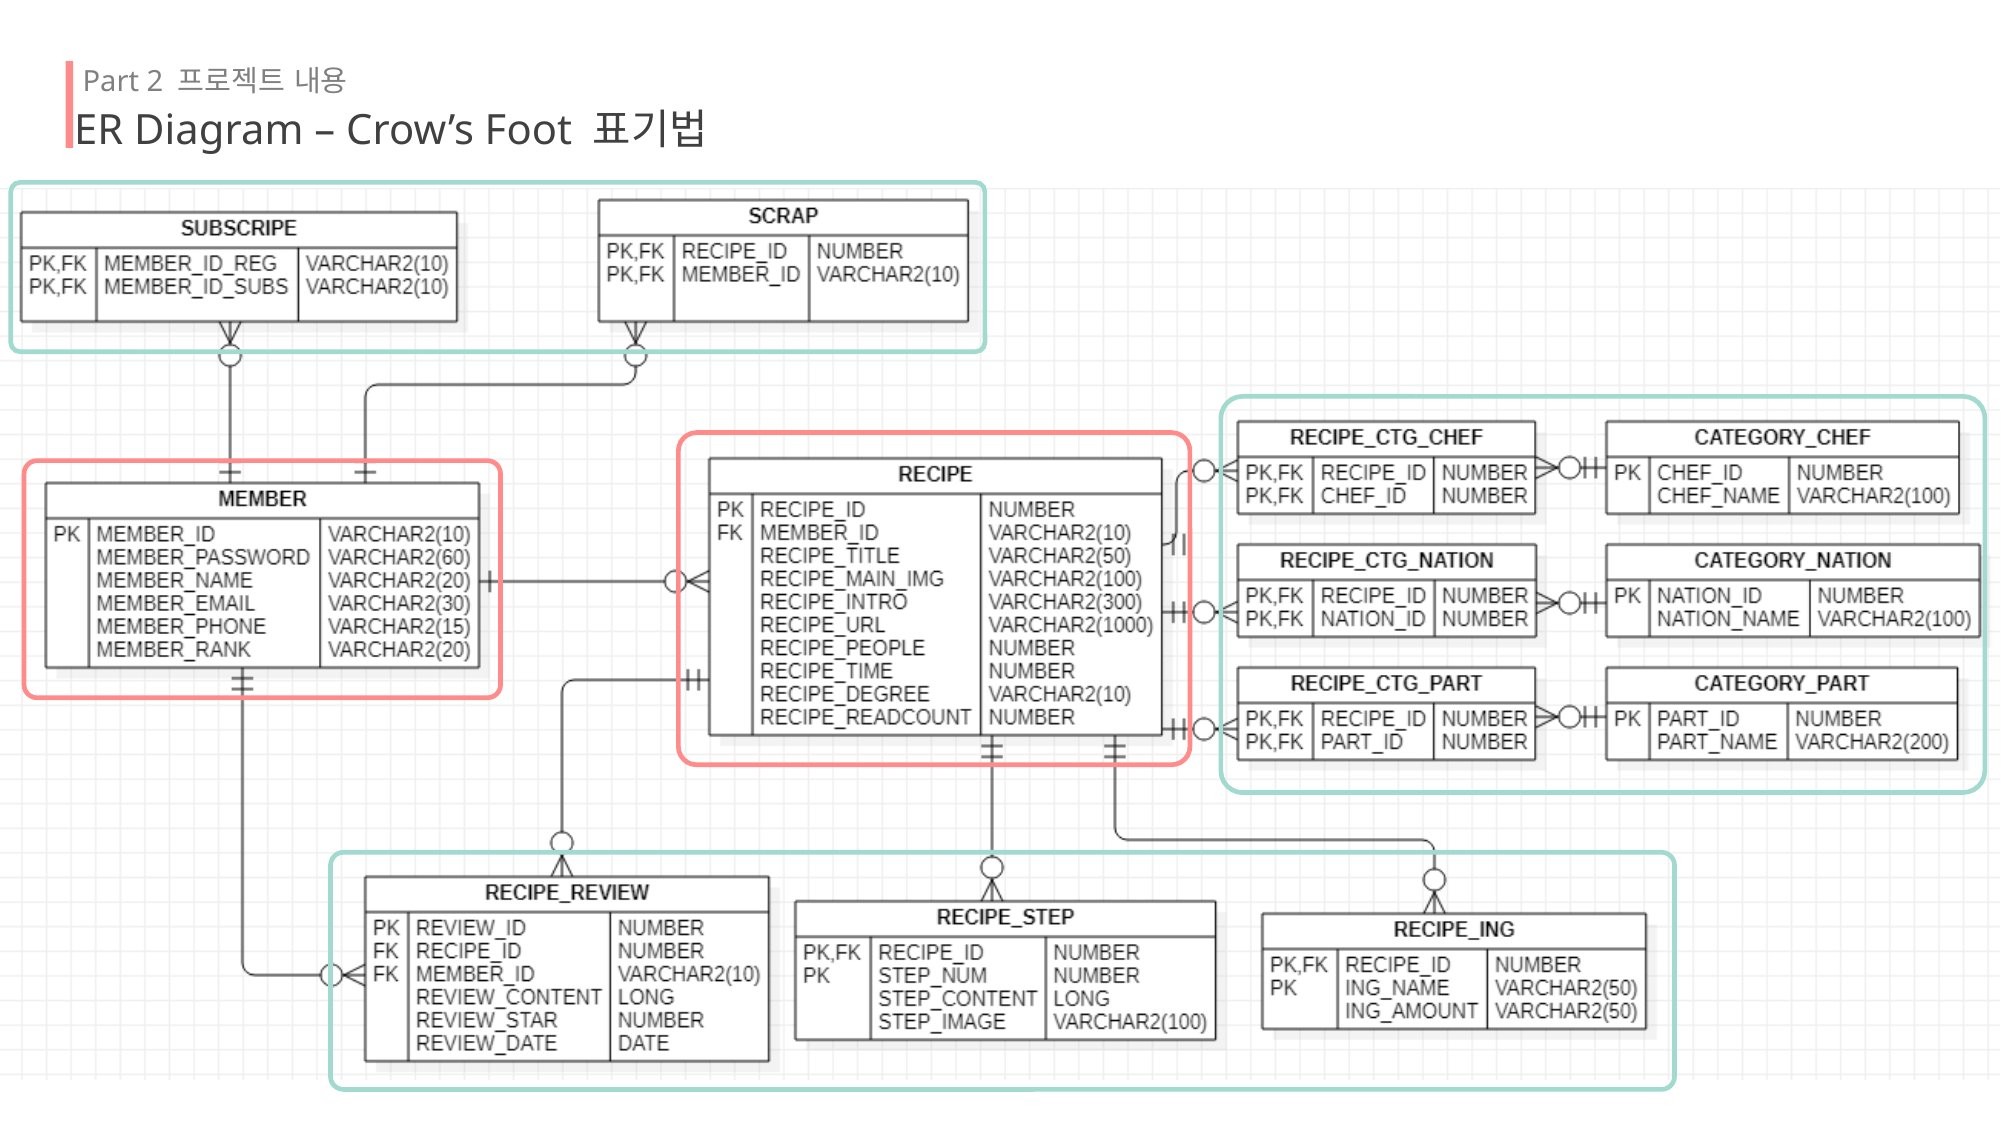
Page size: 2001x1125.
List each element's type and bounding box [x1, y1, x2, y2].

picture [0, 188, 2000, 1080]
text_box [329, 1080, 1676, 1091]
text_box [65, 55, 713, 162]
text_box [10, 181, 985, 188]
